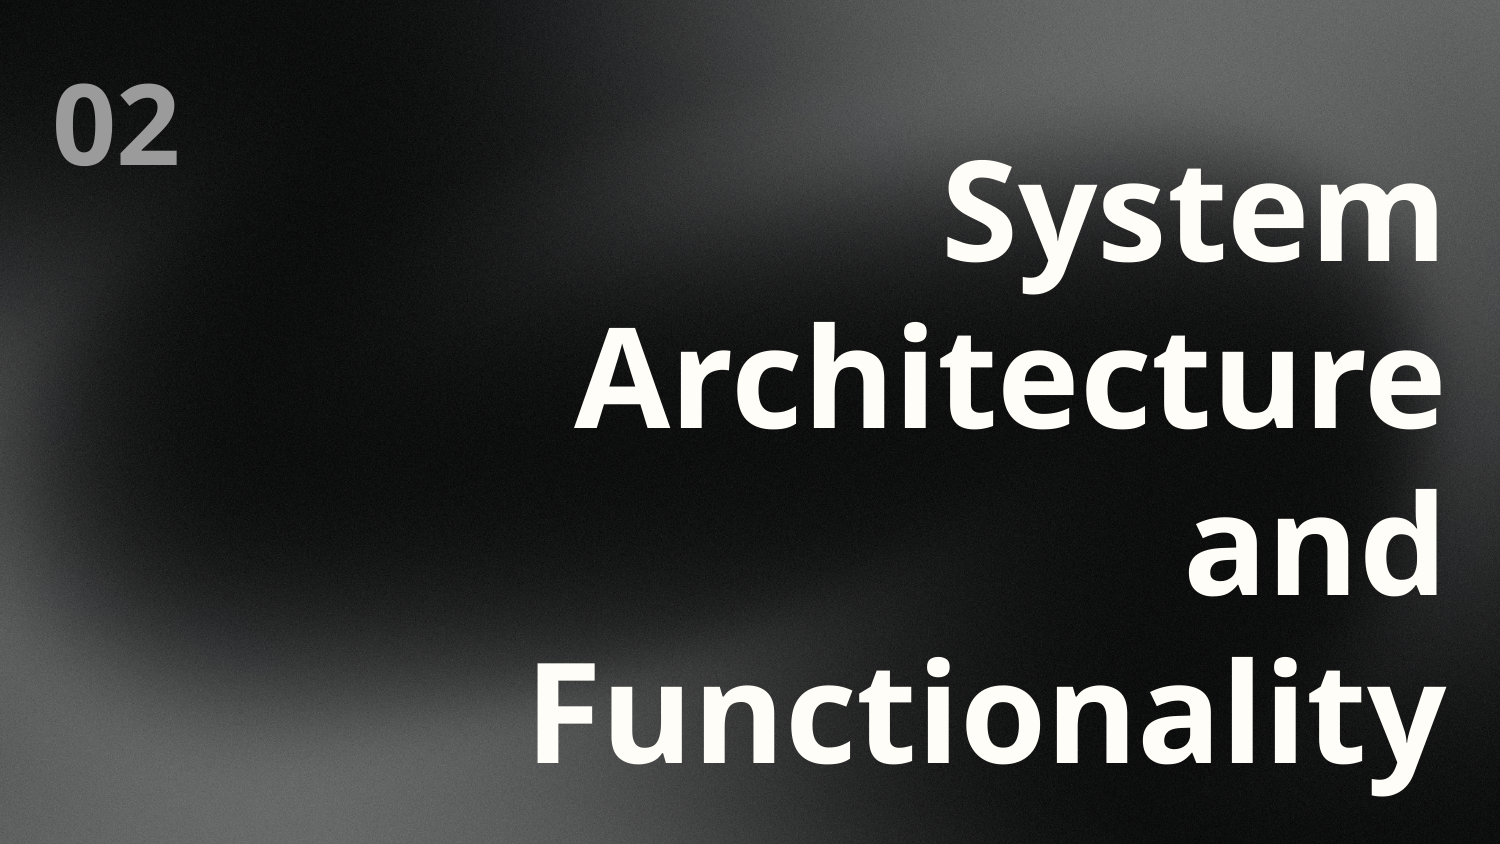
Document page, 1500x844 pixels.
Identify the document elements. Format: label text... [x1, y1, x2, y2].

title 02 [37, 37, 308, 204]
title System Architecture and Functionality [390, 104, 1463, 807]
picture [0, 0, 1500, 844]
